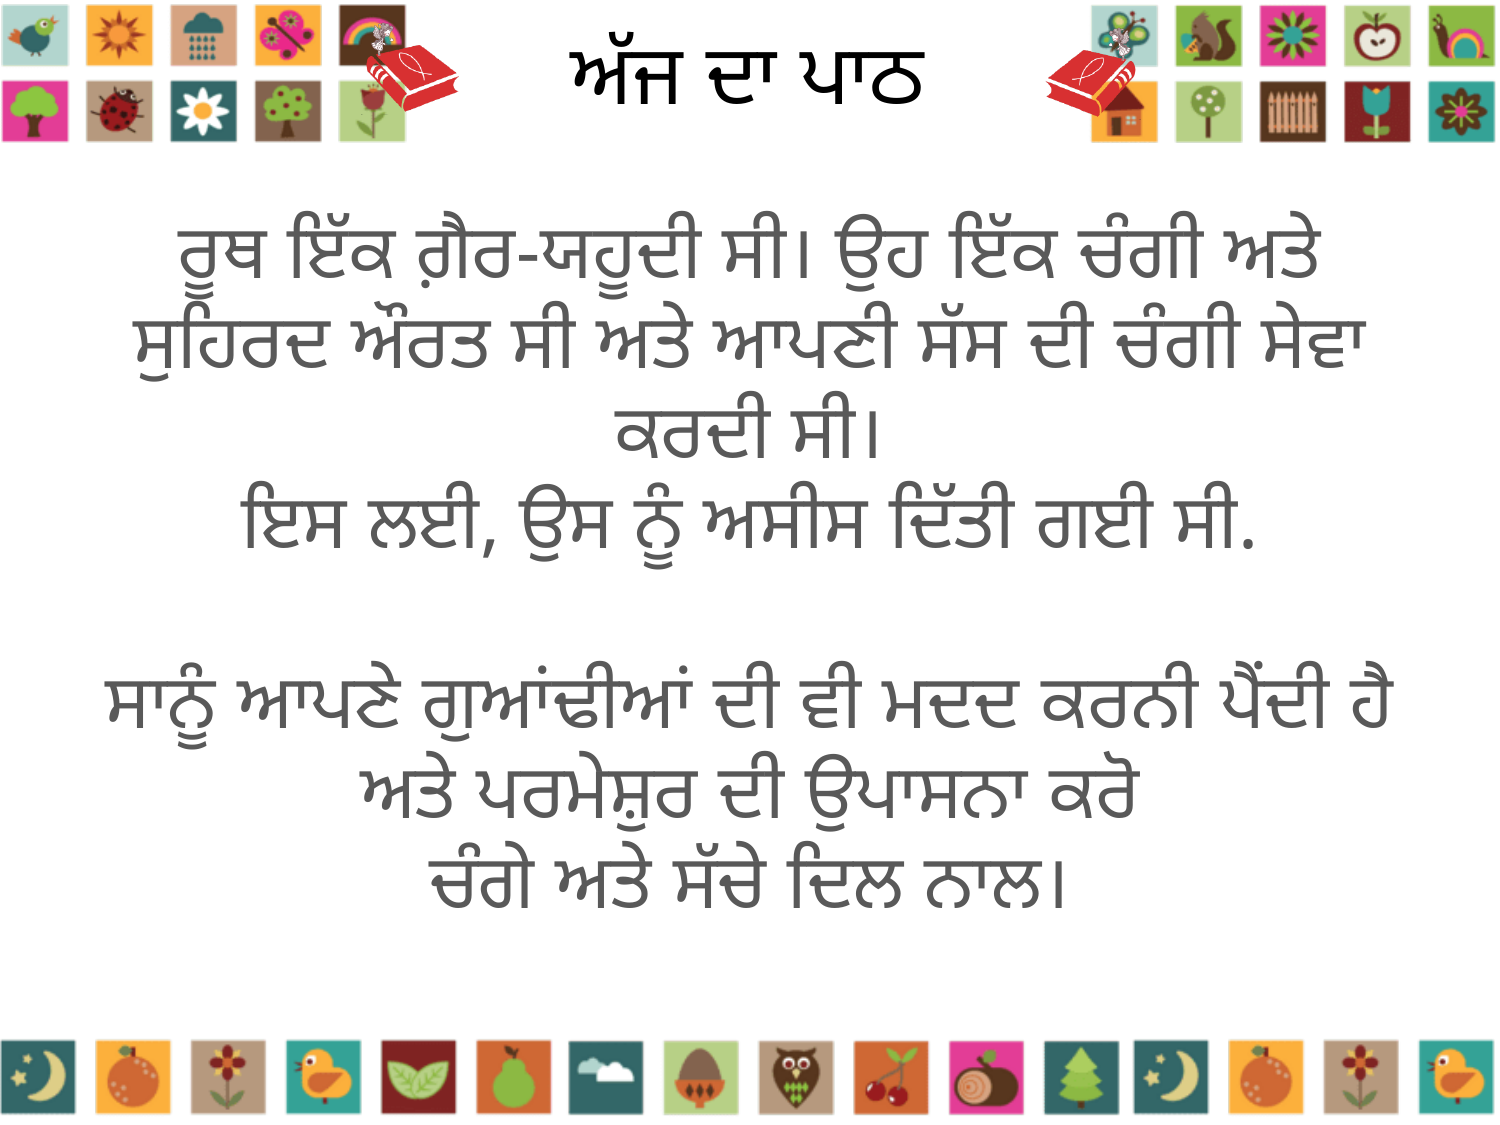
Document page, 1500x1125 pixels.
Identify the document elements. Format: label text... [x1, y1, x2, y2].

picture [0, 3, 491, 150]
text_box ਅੱਜ ਦਾ ਪਾਠ [425, 13, 1077, 129]
picture [1014, 3, 1500, 150]
text_box ਰੂਥ ਇੱਕ ਗ਼ੈਰ-ਯਹੂਦੀ ਸੀ। ਉਹ ਇੱਕ ਚੰਗੀ ਅਤੇ ਸੁਹਿਰਦ ਔਰਤ ਸੀ ਅਤੇ ਆਪਣੀ ਸੱਸ ਦੀ ਚੰਗੀ ਸੇਵਾ ਕਰਦੀ ਸੀ। ਇਸ ਲਈ, ਉਸ ਨੂੰ ਅਸੀਸ ਦਿੱਤੀ ਗਈ ਸੀ. ਸਾਨੂੰ ਆਪਣੇ ਗੁਆਂਢੀਆਂ ਦੀ ਵੀ ਮਦਦ ਕਰਨੀ ਪੈਂਦੀ ਹੈ ਅਤੇ ਪਰਮੇਸ਼ੁਰ ਦੀ ਉਪਾਸਨਾ ਕਰੋ ਚੰਗੇ ਅਤੇ ਸੱਚੇ ਦਿਲ ਨਾਲ। [76, 196, 1424, 931]
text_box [0, 1028, 1500, 1118]
